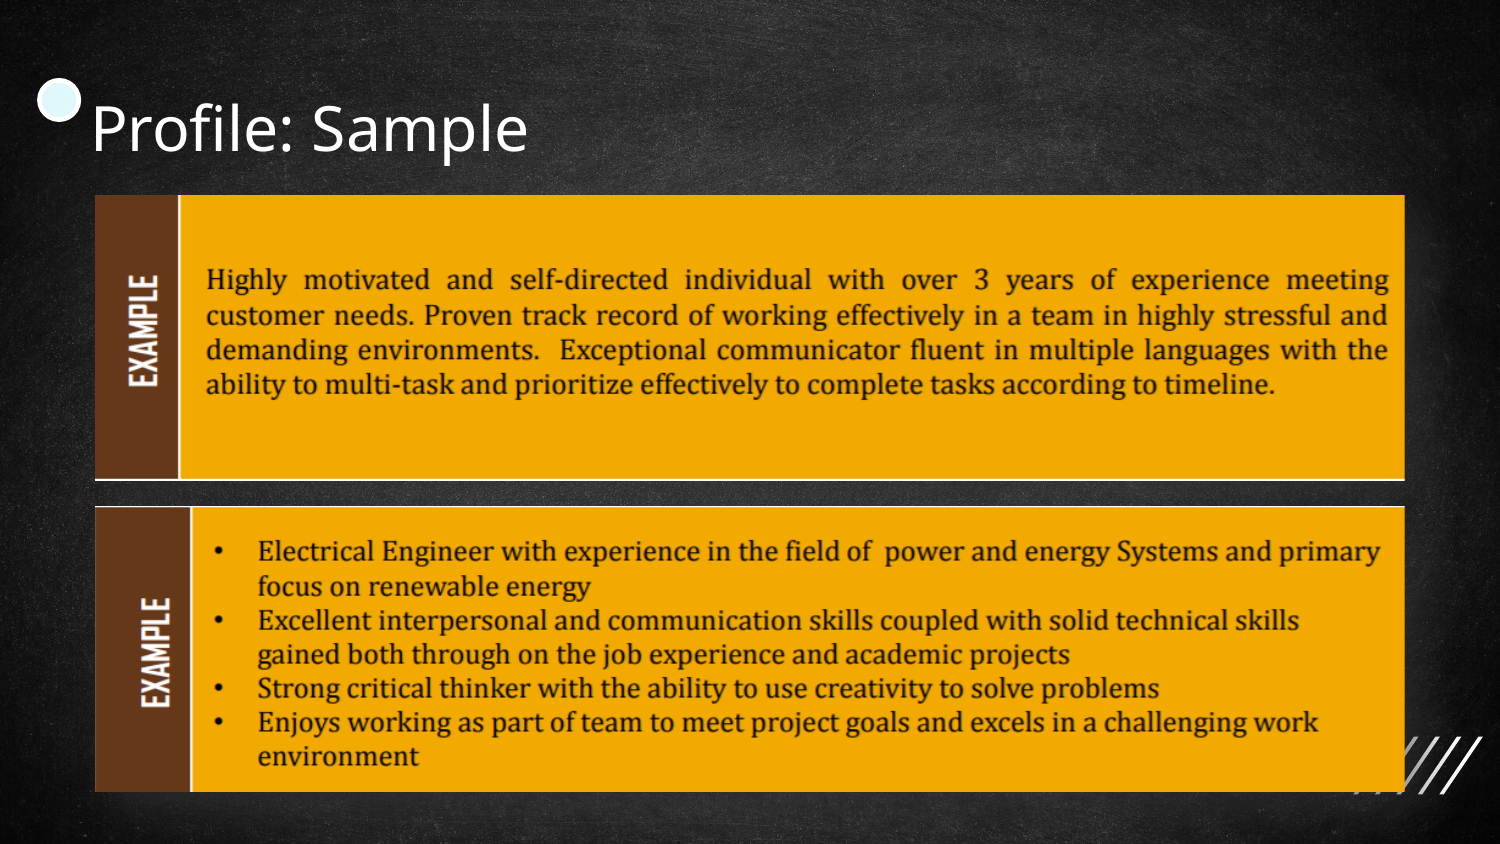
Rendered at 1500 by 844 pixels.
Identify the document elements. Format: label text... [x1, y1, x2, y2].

picture [0, 0, 1500, 844]
title Profile: Sample [89, 97, 1102, 163]
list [94, 194, 1406, 481]
